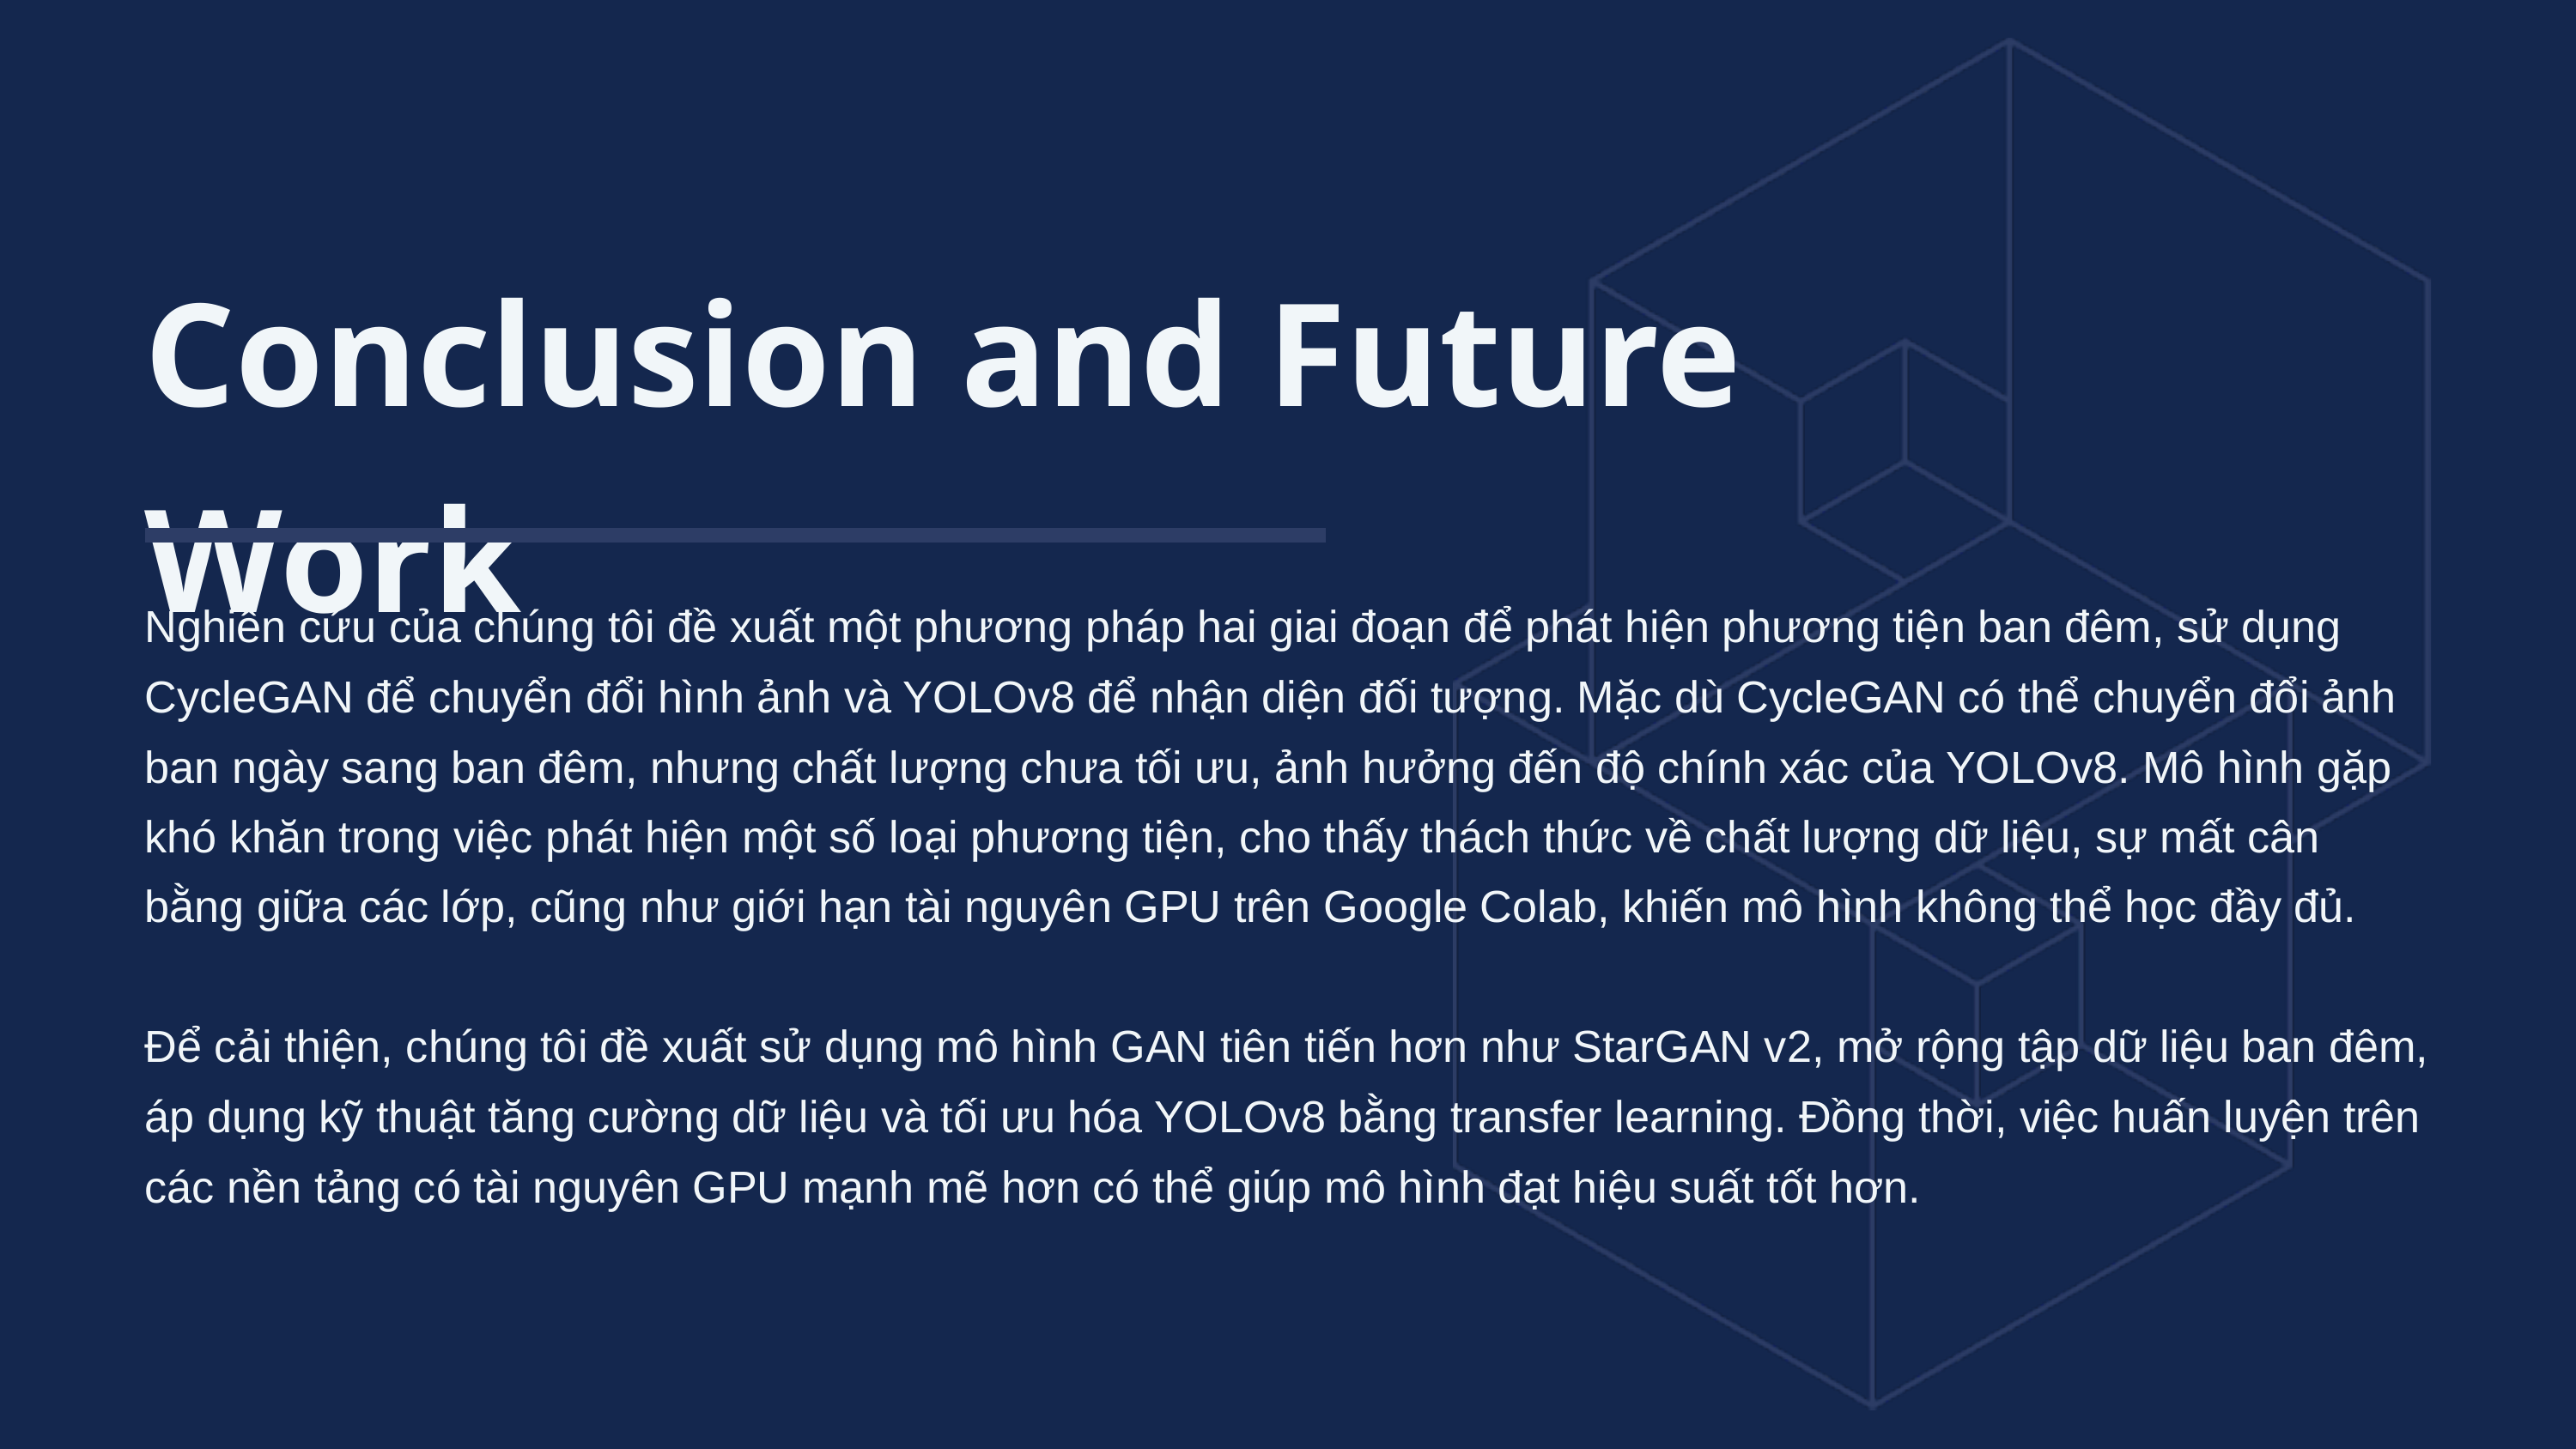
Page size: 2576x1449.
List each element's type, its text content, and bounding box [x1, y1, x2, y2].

text_box Conclusion and Future Work [144, 229, 2044, 581]
text_box [1453, 1282, 2432, 1410]
text_box [1453, 38, 2432, 581]
text_box Nghiên cứu của chúng tôi đề xuất một phương pháp hai giai đoạn để phát hiện phương tiện ban đêm, sử dụng CycleGAN để chuyển đổi hình ảnh và YOLOv8 để nhận diện đối tượng. Mặc dù CycleGAN có thể chuyển đổi ảnh ban ngày sang ban đêm, nhưng chất lượng chưa tối ưu, ảnh hưởng đến độ chính xác của YOLOv8. Mô hình gặp khó khăn trong việc phát hiện một số loại phương tiện, cho thấy thách thức về chất lượng dữ liệu, sự mất cân bằng giữa các lớp, cũng như giới hạn tài nguyên GPU trên Google Colab, khiến mô hình không thể học đầy đủ. Để cải thiện, chúng tôi đề xuất sử dụng mô hình GAN tiên tiến hơn như StarGAN v2, mở rộng tập dữ liệu ban đêm, áp dụng kỹ thuật tăng cường dữ liệu và tối ưu hóa YOLOv8 bằng transfer learning. Đồng thời, việc huấn luyện trên các nền tảng có tài nguyên GPU mạnh mẽ hơn có thể giúp mô hình đạt hiệu suất tốt hơn. [144, 581, 2432, 1282]
